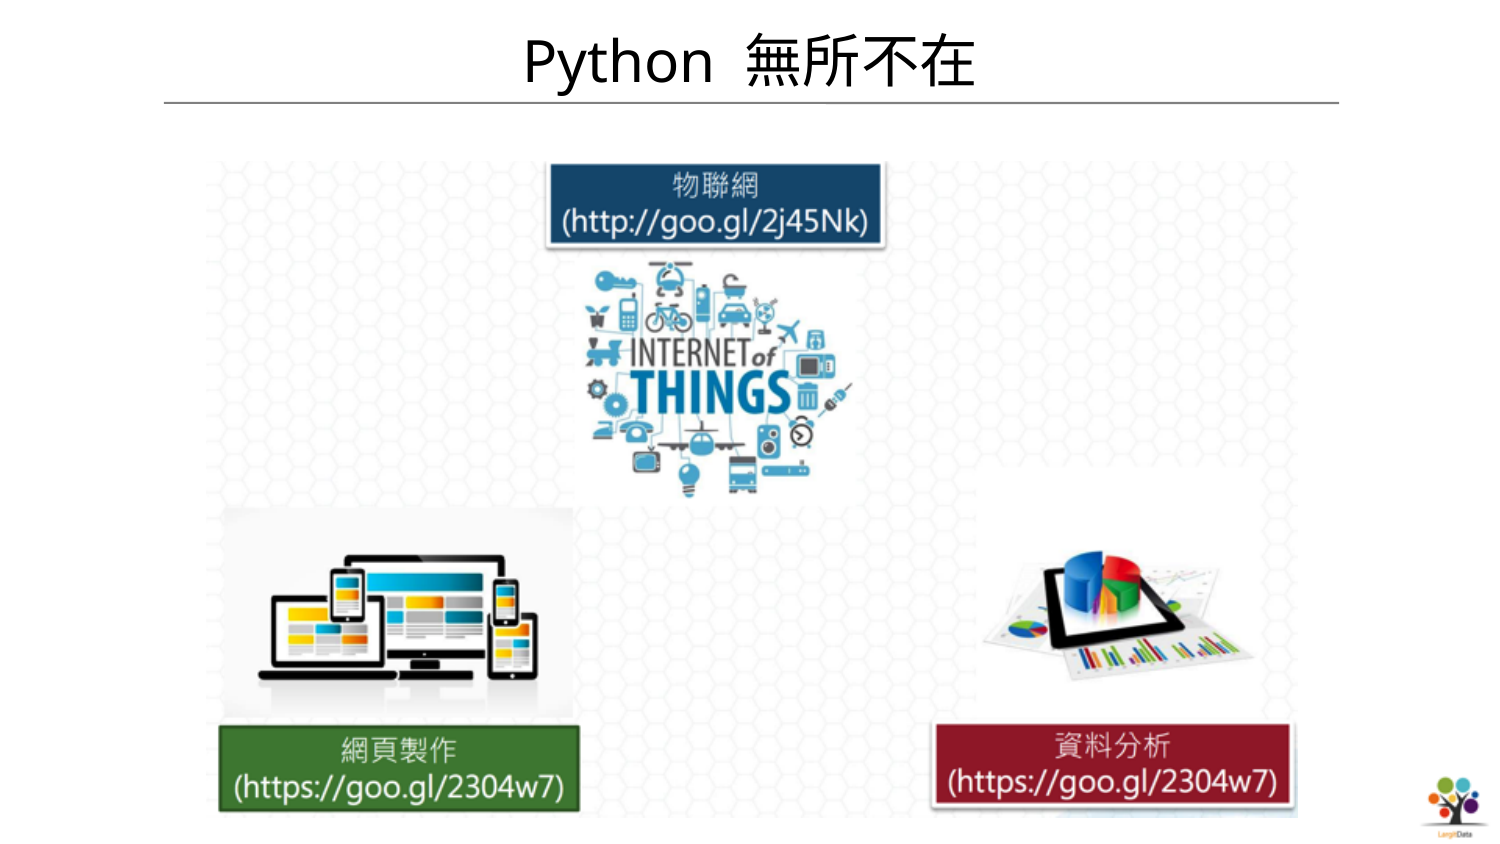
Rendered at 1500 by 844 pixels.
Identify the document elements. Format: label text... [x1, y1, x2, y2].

picture [206, 161, 1298, 819]
text_box Python 無所不在 [262, 20, 1238, 98]
picture [1418, 775, 1493, 841]
